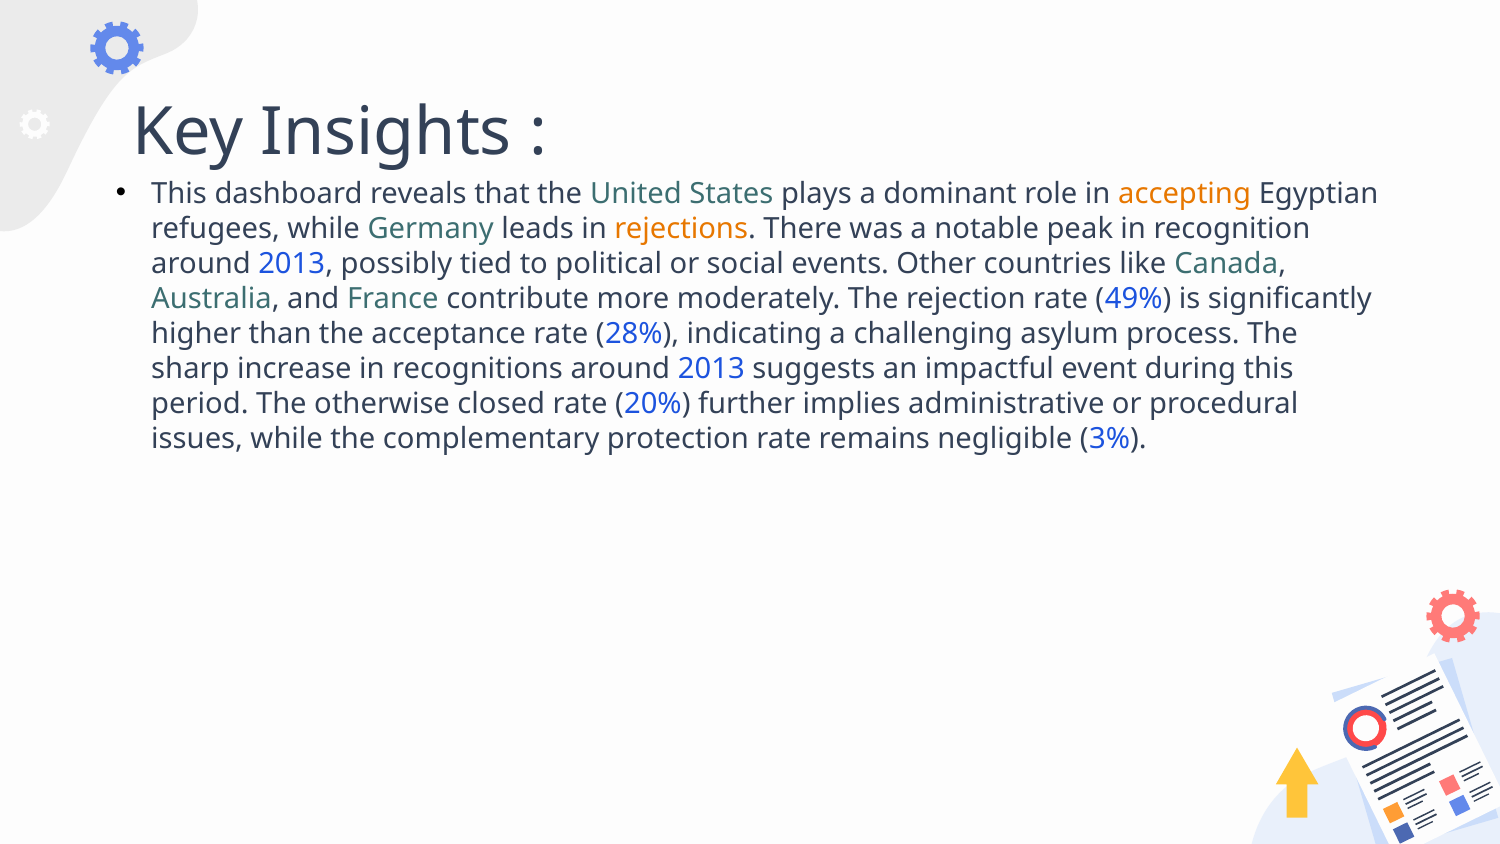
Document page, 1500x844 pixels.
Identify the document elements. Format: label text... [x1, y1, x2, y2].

title Key Insights : [116, 72, 1383, 166]
text_box This dashboard reveals that the United States plays a dominant role in accepting Egyptian refugees, while Germany leads in rejections. There was a notable peak in recognition around 2013, possibly tied to political or social events. Other countries like Canada, Australia, and France contribute more moderately. The rejection rate (49%) is significantly higher than the acceptance rate (28%), indicating a challenging asylum process. The sharp increase in recognitions around 2013 suggests an impactful event during this period. The otherwise closed rate (20%) further implies administrative or procedural issues, while the complementary protection rate remains negligible (3%). [100, 166, 1399, 497]
